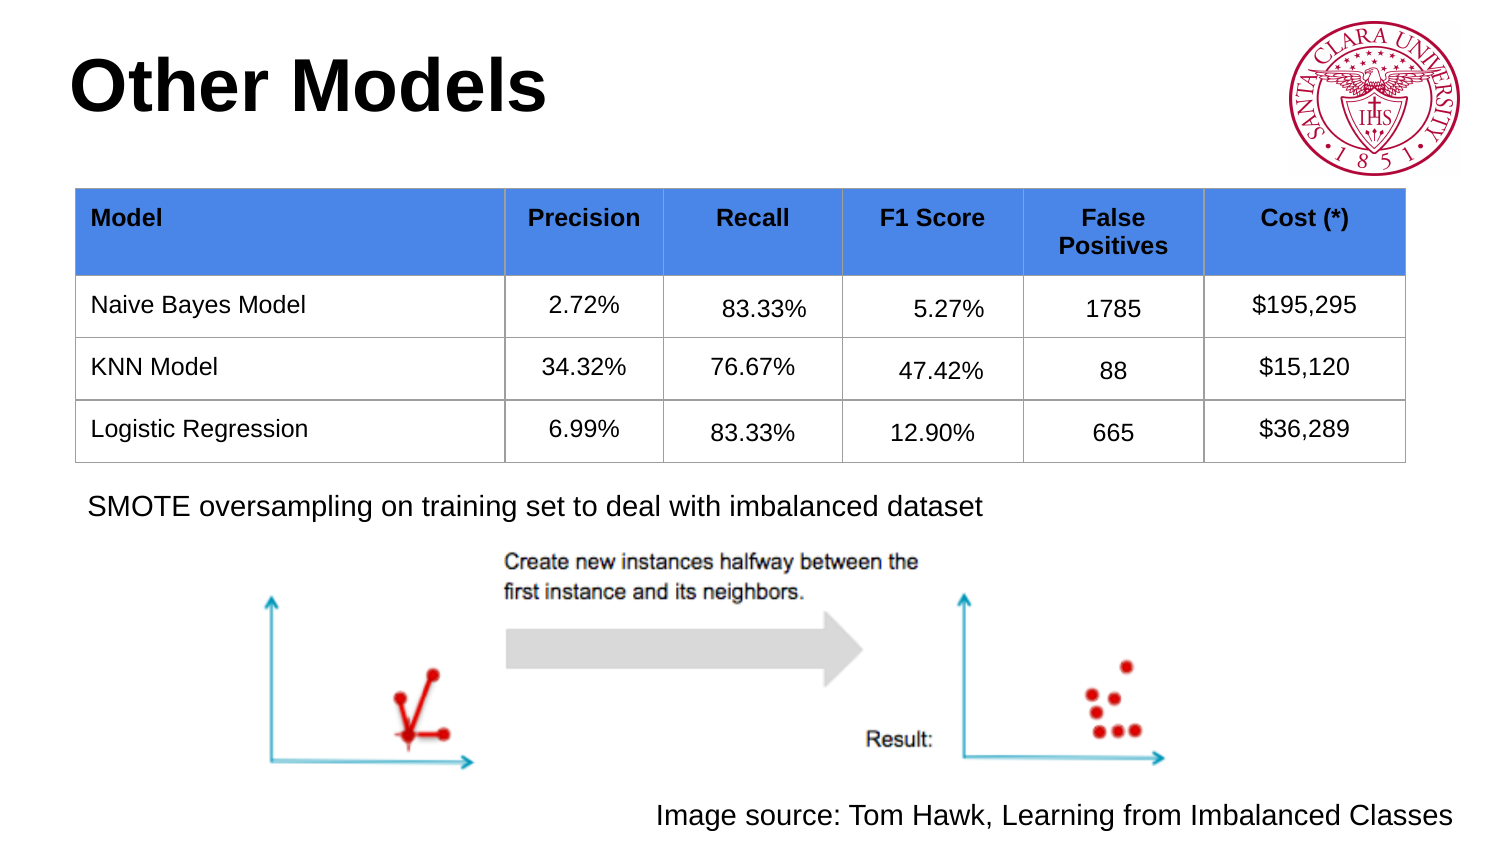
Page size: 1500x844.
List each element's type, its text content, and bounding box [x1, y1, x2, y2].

table_cell KNN Model [76, 338, 504, 399]
text_box SMOTE oversampling on training set to deal with imbalanced dataset [72, 471, 1225, 575]
table_cell 665 [1024, 401, 1203, 462]
table_header Precision [506, 189, 663, 275]
table_cell 6.99% [506, 401, 663, 462]
table_cell $36,289 [1205, 401, 1405, 462]
table_cell 47.42% [843, 338, 1023, 399]
table_cell 12.90% [843, 401, 1023, 462]
table_cell $195,295 [1205, 276, 1405, 337]
table_cell 83.33% [664, 401, 842, 462]
table_header Recall [664, 189, 842, 275]
table_header F1 Score [843, 189, 1023, 275]
picture [1289, 20, 1460, 177]
table_cell Logistic Regression [76, 401, 504, 462]
table_cell 34.32% [506, 338, 663, 399]
text_box Other Models [55, 21, 1287, 133]
table_header False Positives [1024, 189, 1203, 275]
table_cell $15,120 [1205, 338, 1405, 399]
table_cell Naive Bayes Model [76, 276, 504, 337]
table_header Cost (*) [1205, 189, 1405, 275]
table_header Model [76, 189, 504, 275]
table_cell 88 [1024, 338, 1203, 399]
table_cell 1785 [1024, 276, 1203, 337]
table_cell 2.72% [506, 276, 663, 337]
text_box Image source: Tom Hawk, Learning from Imbalanced Classes [640, 781, 1491, 817]
table_cell 83.33% [664, 276, 842, 337]
table_cell 5.27% [843, 276, 1023, 337]
table_cell 76.67% [664, 338, 842, 399]
picture [248, 528, 1208, 781]
